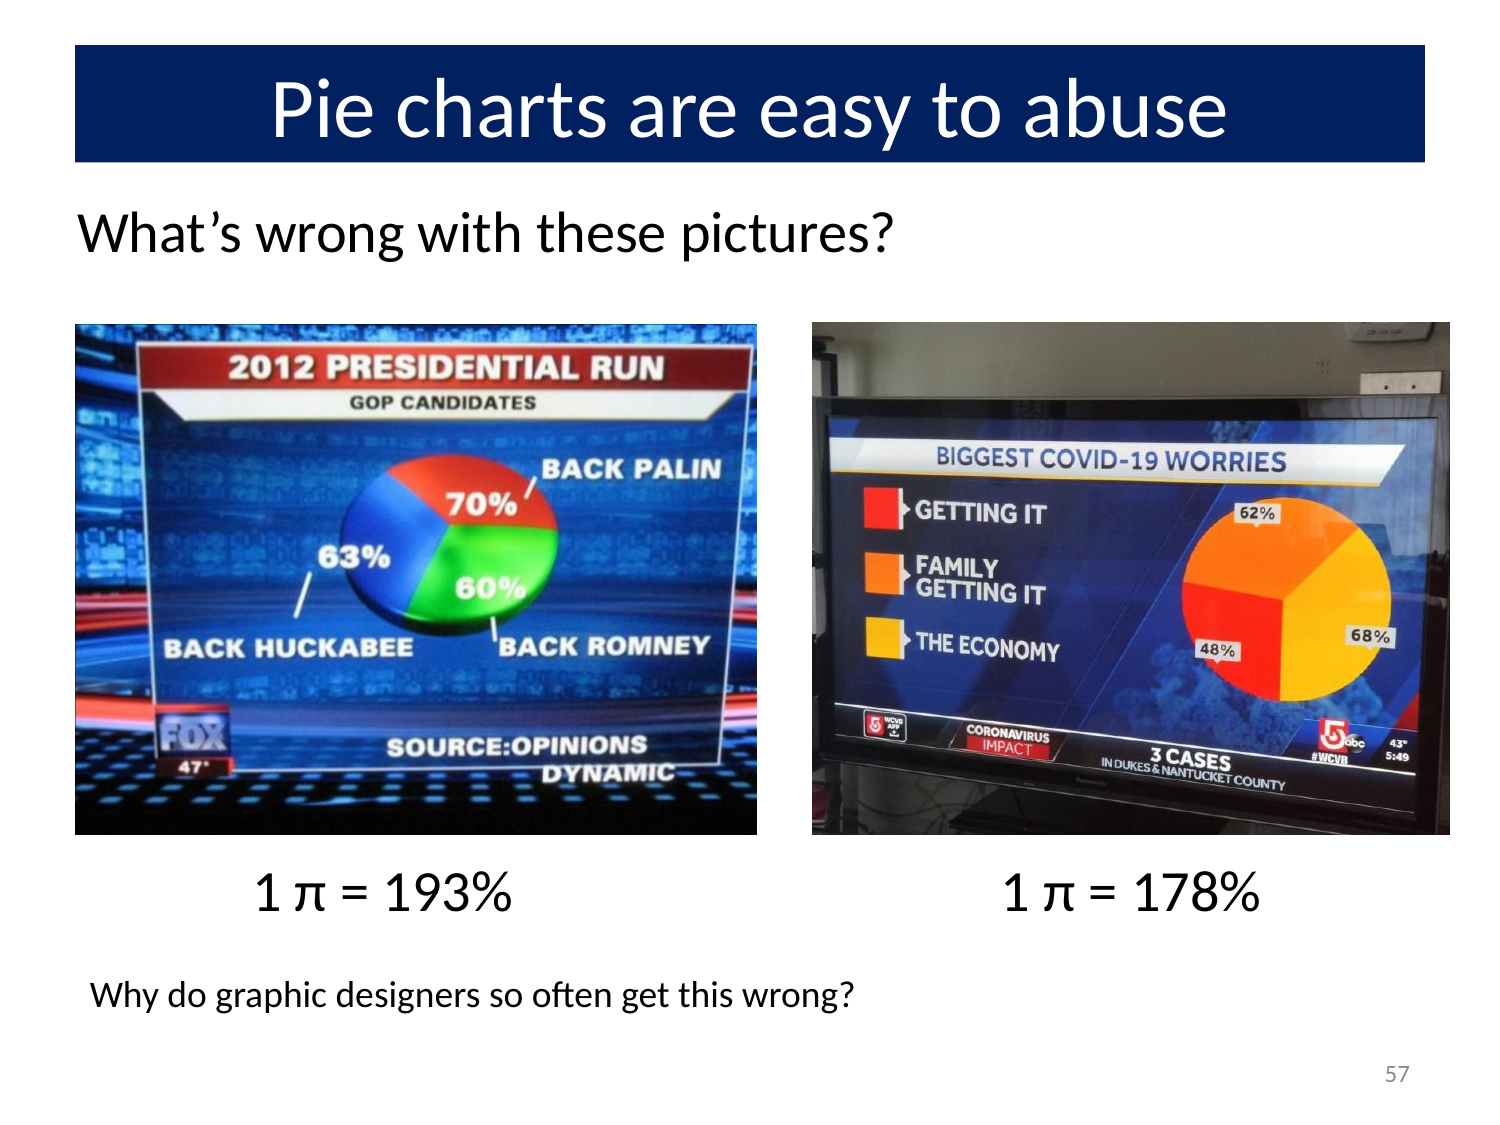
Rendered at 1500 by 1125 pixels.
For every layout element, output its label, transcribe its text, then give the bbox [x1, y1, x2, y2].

text_box 1 π = 193% [237, 845, 613, 931]
picture [812, 322, 1451, 836]
text_box What’s wrong with these pictures? [62, 186, 1163, 272]
picture [74, 324, 757, 836]
slide_number 57 [1074, 1042, 1425, 1103]
text_box Why do graphic designers so often get this wrong? [74, 962, 1425, 1023]
title Pie charts are easy to abuse [75, 45, 1425, 163]
text_box 1 π = 178% [985, 845, 1277, 931]
